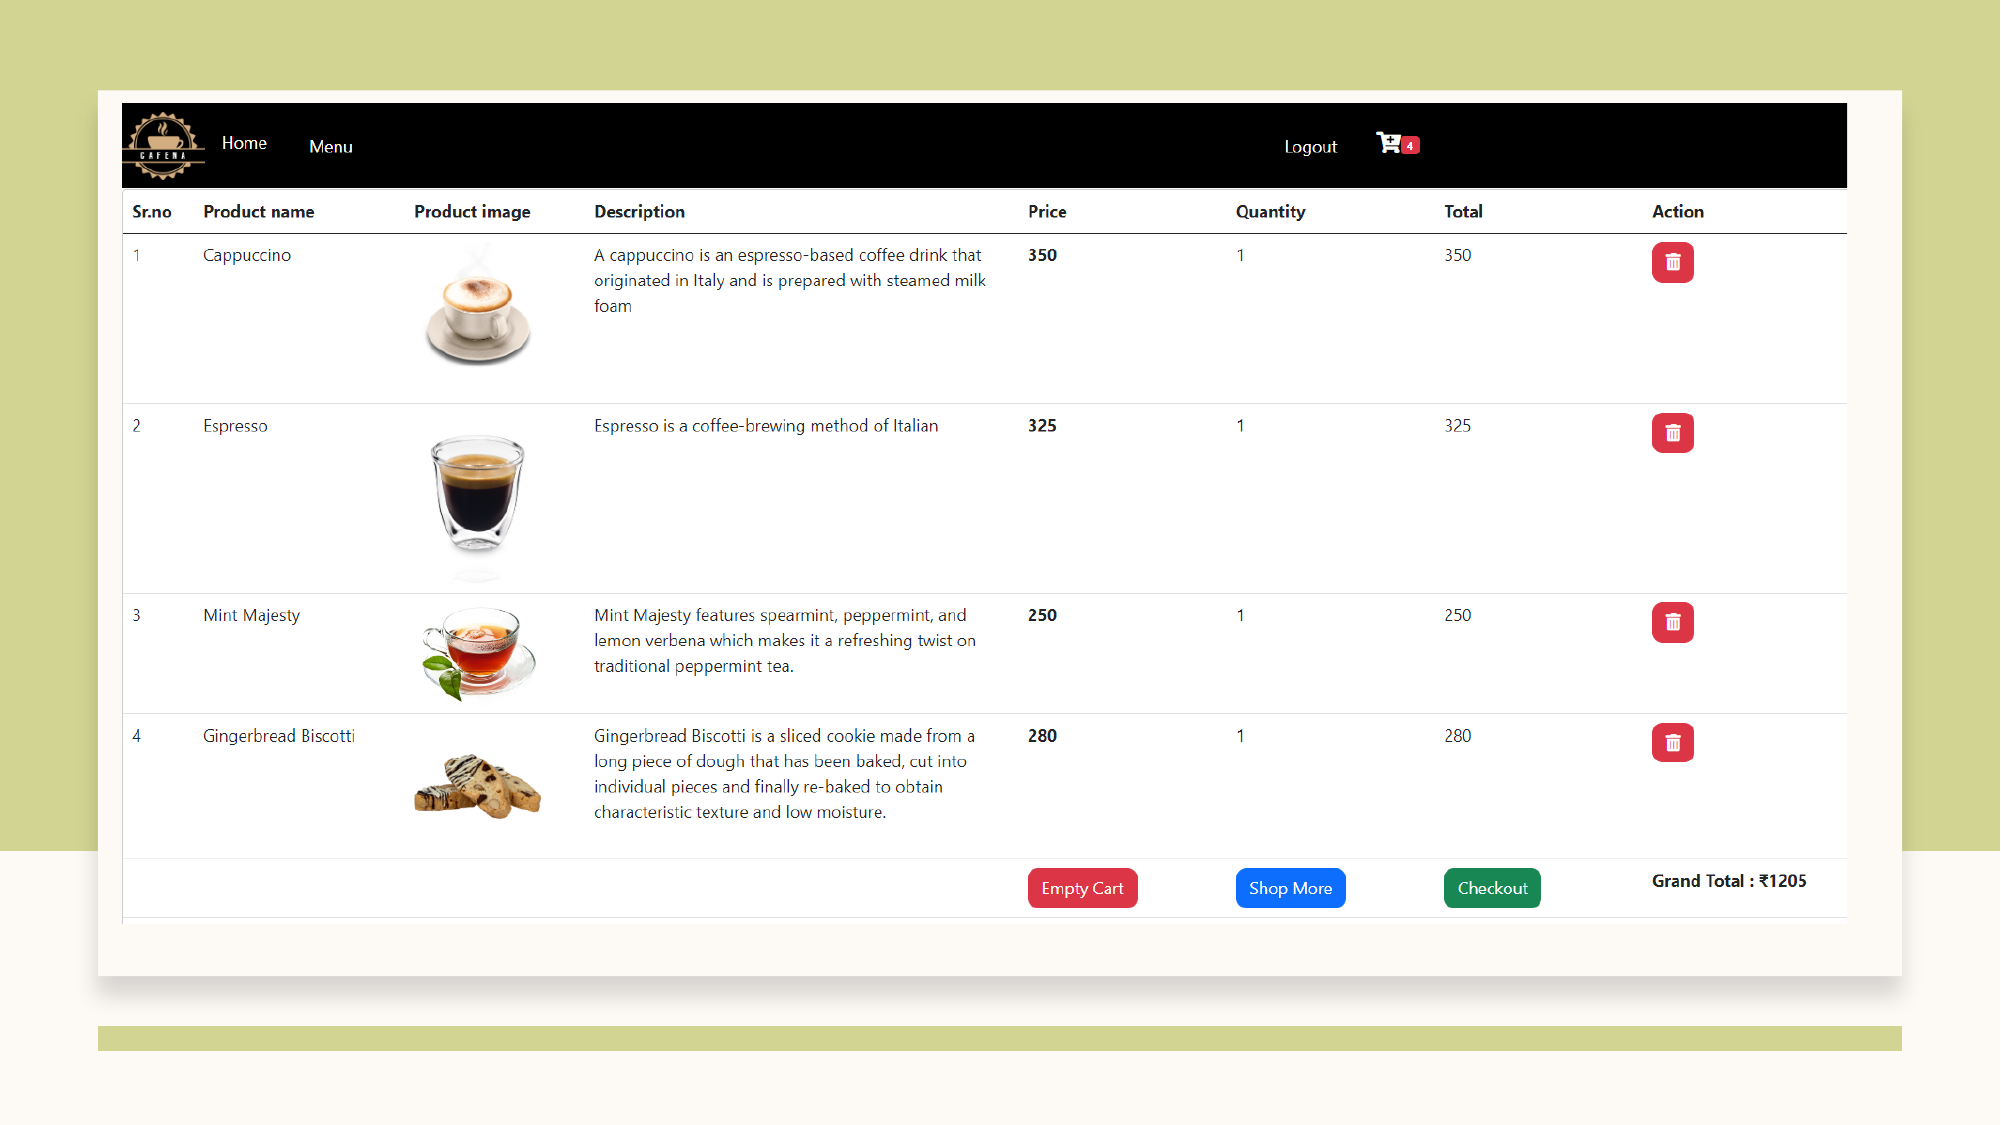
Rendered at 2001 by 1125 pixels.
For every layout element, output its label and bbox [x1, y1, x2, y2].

text_box [97, 89, 1903, 977]
picture [122, 103, 1848, 924]
text_box [0, 852, 2000, 1125]
text_box [0, 0, 2000, 852]
